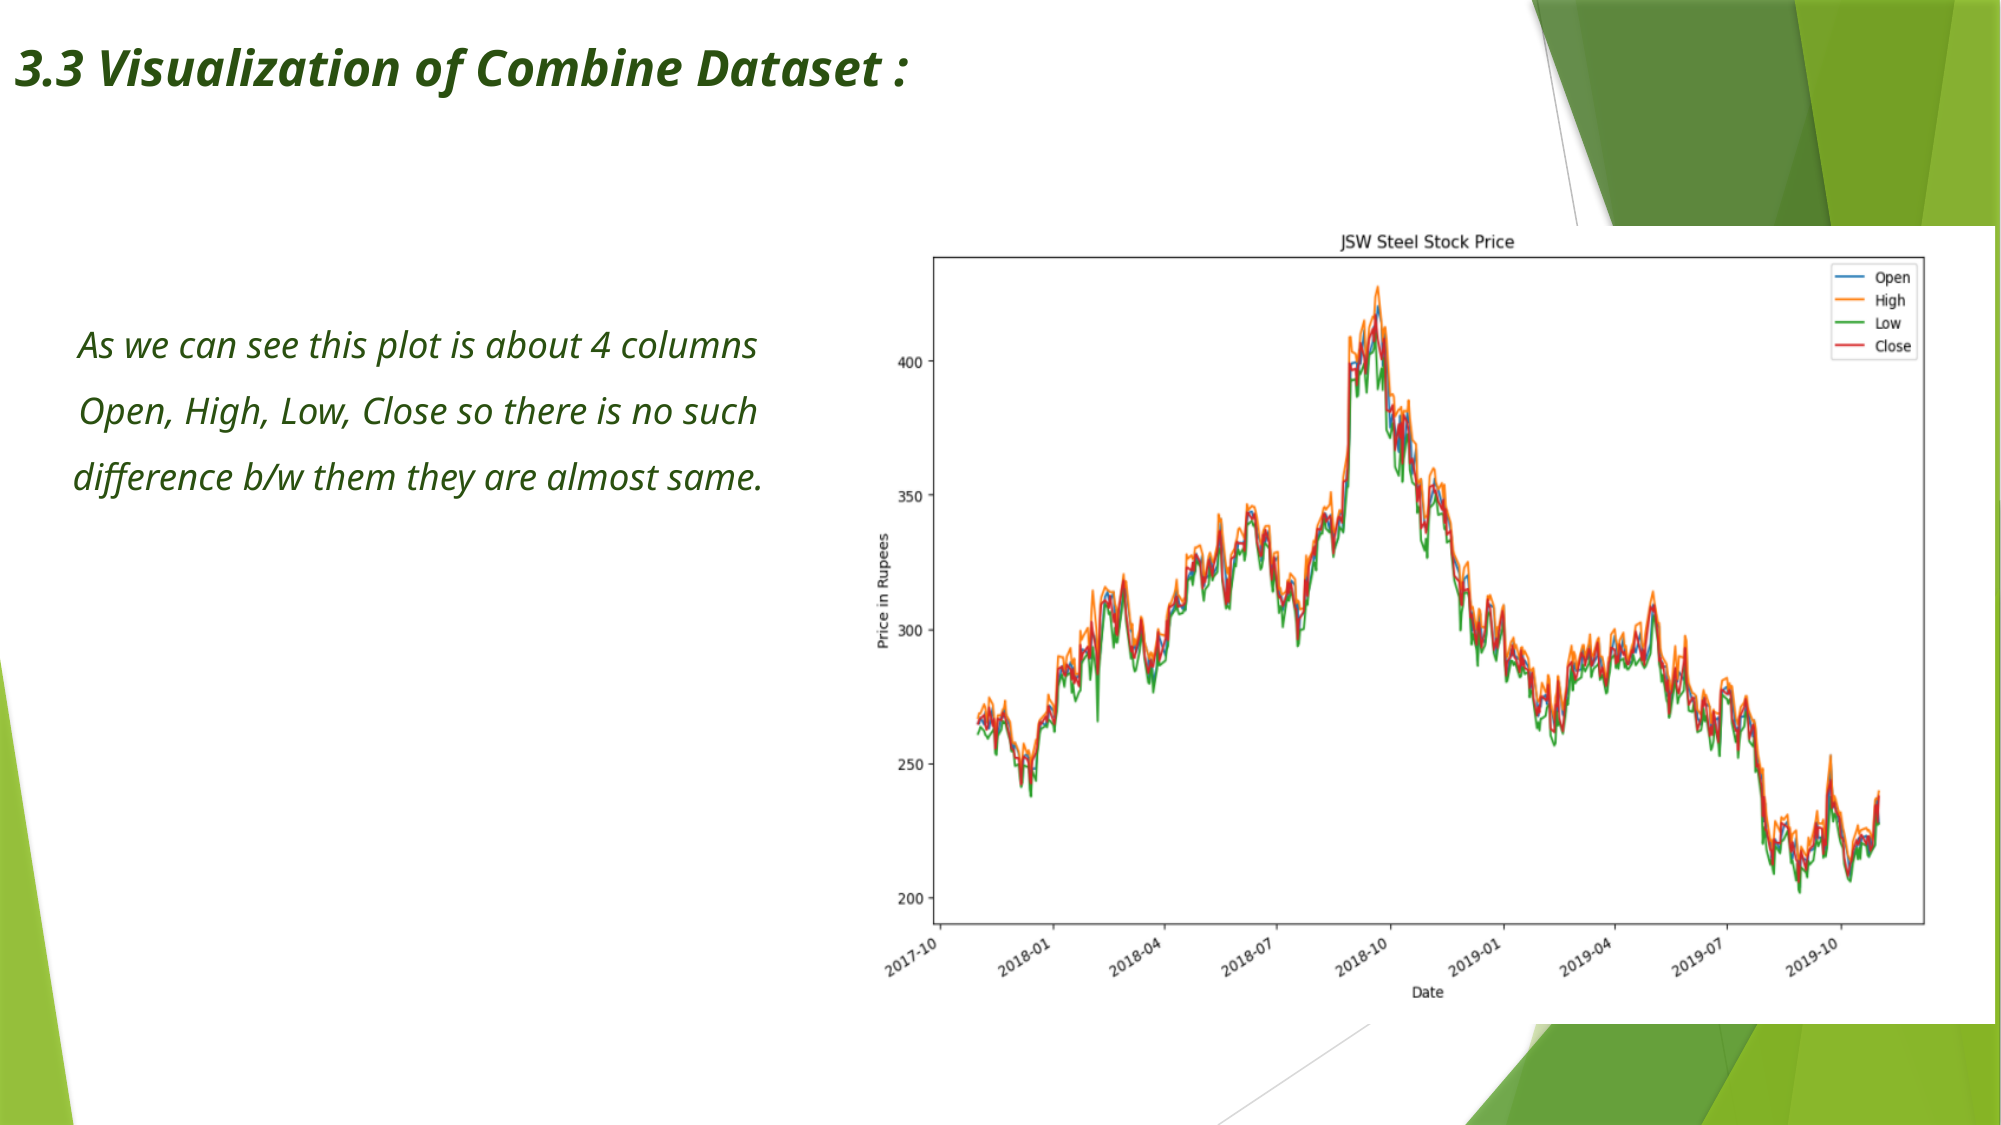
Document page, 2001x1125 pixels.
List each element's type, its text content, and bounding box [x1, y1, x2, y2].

picture [781, 225, 1996, 1025]
title As we can see this plot is about 4 columns Open, High, Low, Close so there is no such difference b/w them they are almost same. [55, 226, 780, 506]
list 3.3 Visualization of Combine Dataset : [0, 29, 977, 102]
